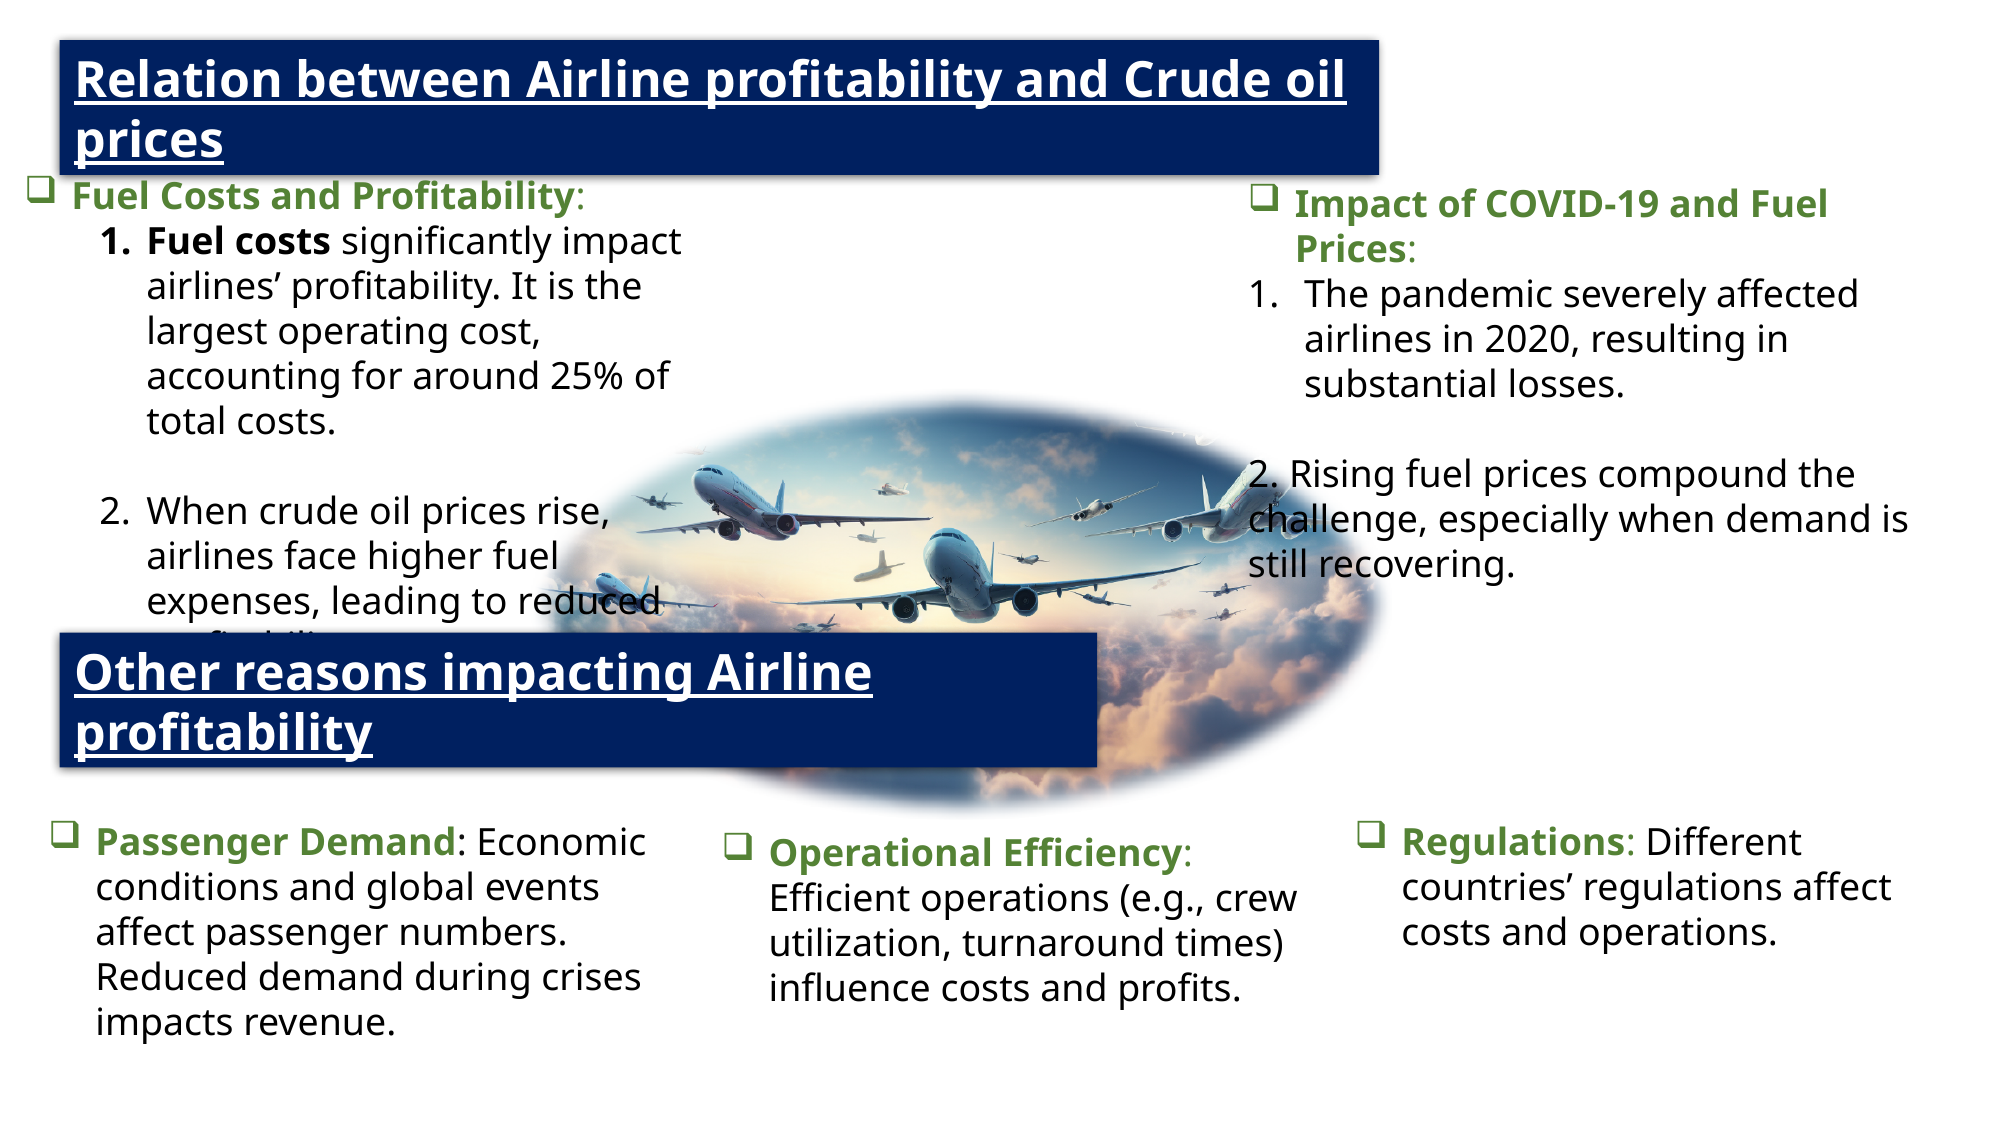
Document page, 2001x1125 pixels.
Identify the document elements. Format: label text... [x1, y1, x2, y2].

picture [529, 388, 1393, 820]
text_box Operational Efficiency: Efficient operations (e.g., crew utilization, turnaround times) influence costs and profits. [706, 821, 1348, 1017]
text_box Relation between Airline profitability and Crude oil prices [59, 40, 1380, 175]
text_box Impact of COVID-19 and Fuel Prices: The pandemic severely affected airlines in 2020, resulting in substantial losses. 2. Rising fuel prices compound the challenge, especially when demand is still recovering. [1233, 172, 1967, 638]
text_box Other reasons impacting Airline profitability [59, 632, 529, 768]
text_box Passenger Demand: Economic conditions and global events affect passenger numbers. Reduced demand during crises impacts revenue. [33, 810, 707, 1096]
text_box Regulations: Different countries’ regulations affect costs and operations. [1339, 810, 1967, 1006]
text_box Fuel Costs and Profitability: Fuel costs significantly impact airlines’ profitability. It is the largest operating cost, accounting for around 25% of total costs. When crude oil prices rise, airlines face higher fuel expenses, leading to reduced profitability. [9, 164, 707, 720]
